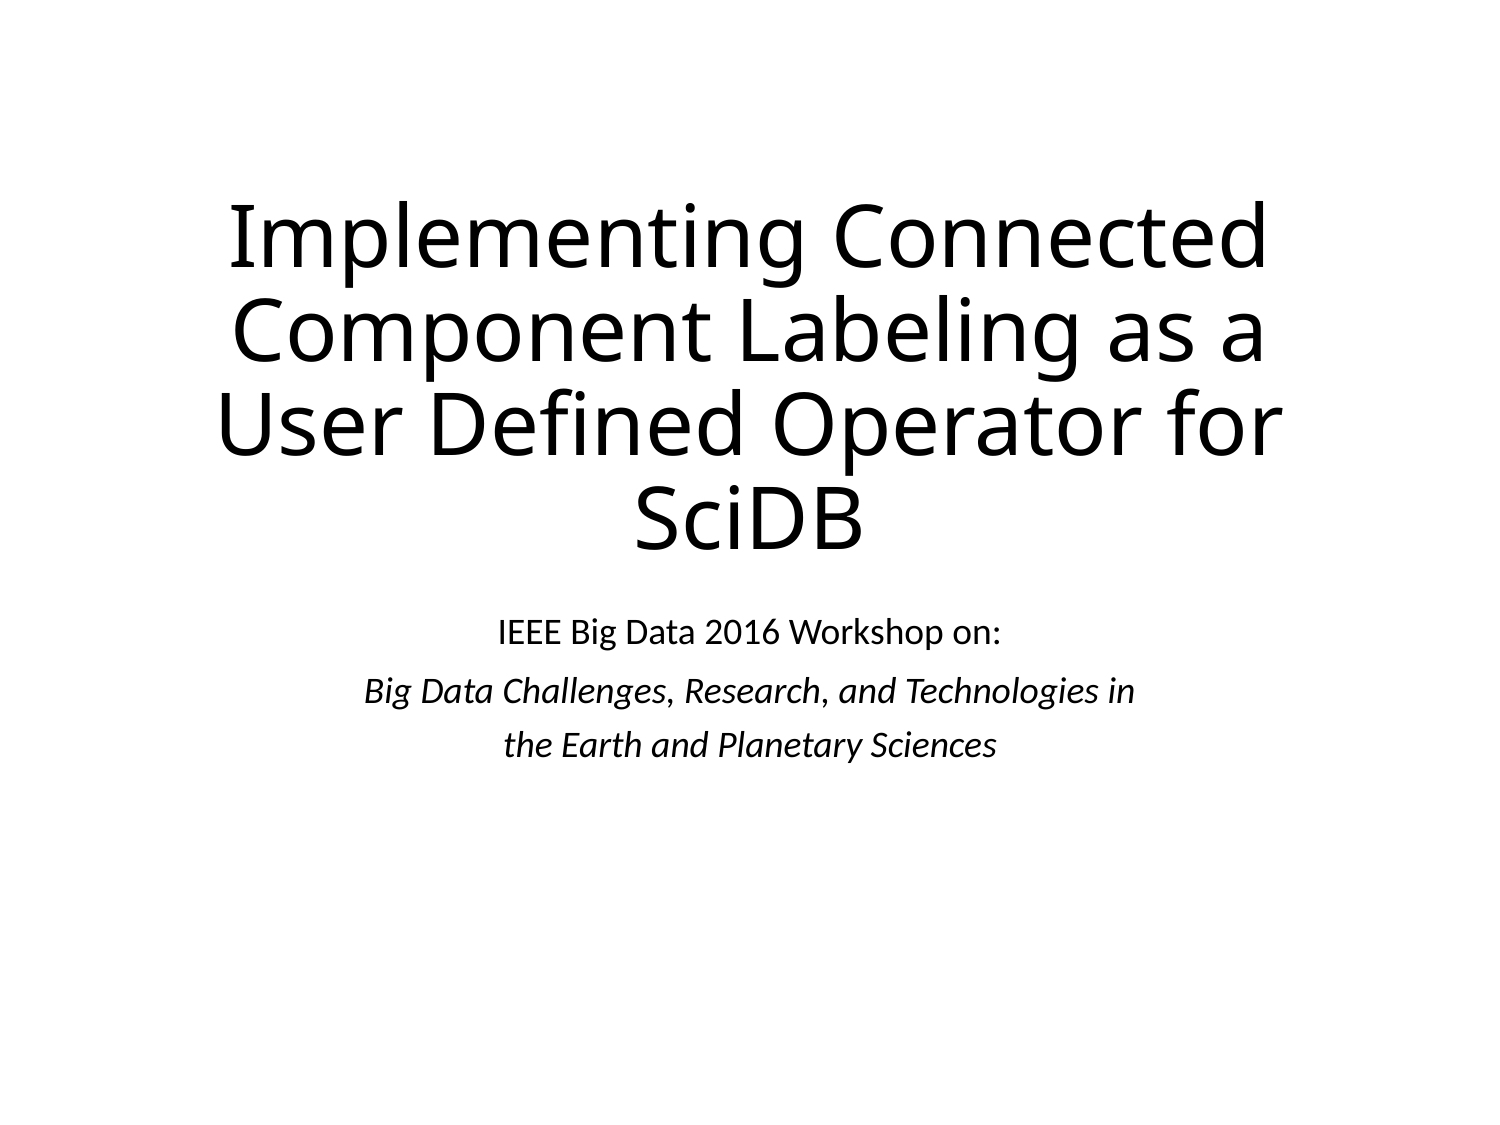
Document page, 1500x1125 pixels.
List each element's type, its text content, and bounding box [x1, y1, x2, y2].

title Implementing Connected Component Labeling as a User Defined Operator for SciDB [112, 184, 1388, 576]
subtitle IEEE Big Data 2016 Workshop on: Big Data Challenges, Research, and Technologies in the Earth and Planetary Sciences [348, 590, 1152, 863]
